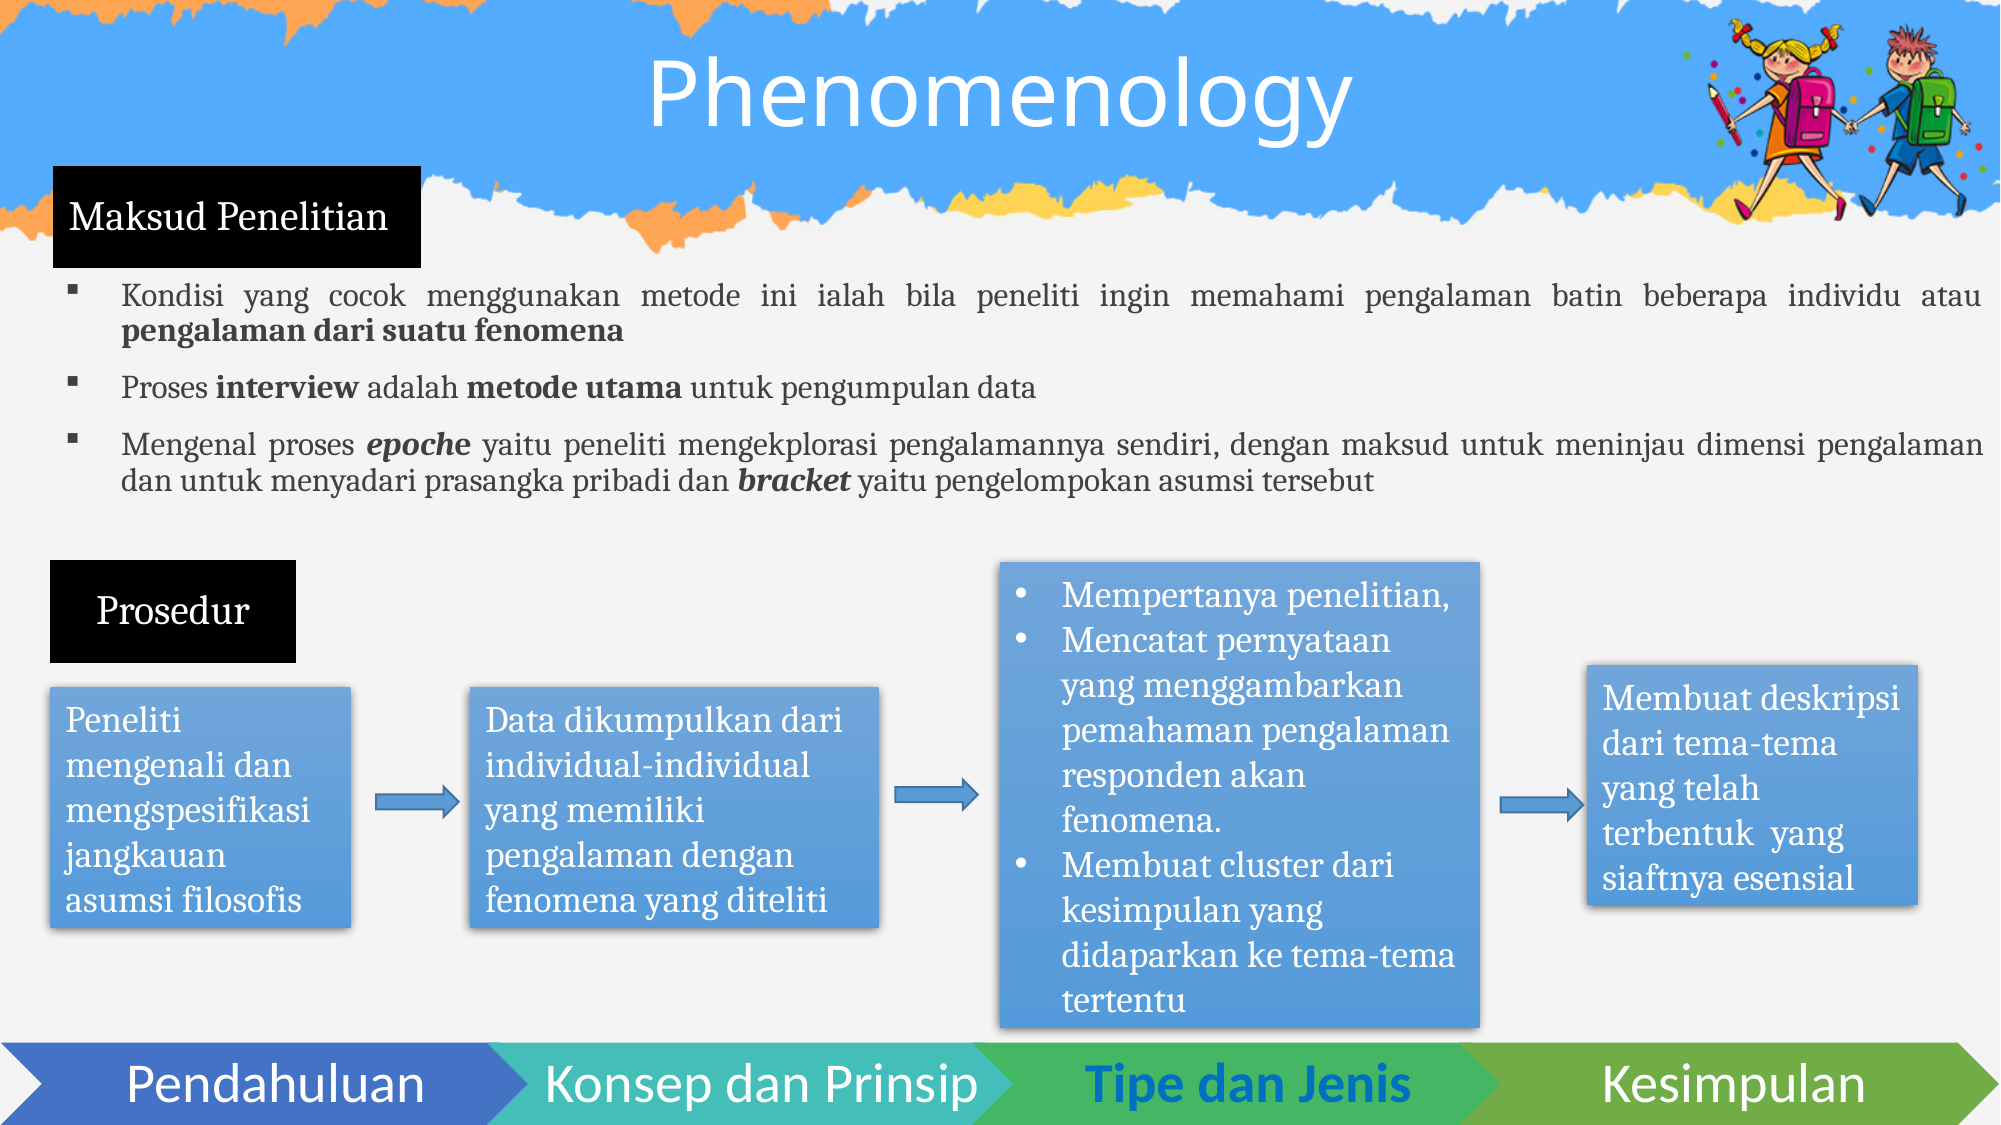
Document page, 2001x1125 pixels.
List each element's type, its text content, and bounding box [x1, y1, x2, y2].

text_box [894, 777, 980, 813]
picture [0, 0, 2001, 1125]
text_box Prosedur [50, 560, 296, 663]
list Kondisi yang cocok menggunakan metode ini ialah bila peneliti ingin memahami pengalaman batin beberapa individu atau pengalaman dari suatu fenomena Proses interview adalah metode utama untuk pengumpulan data Mengenal proses epoche yaitu peneliti mengekplorasi pengalamannya sendiri, dengan maksud untuk meninjau dimensi pengalaman dan untuk menyadari prasangka pribadi dan bracket yaitu pengelompokan asumsi tersebut [0, 269, 2000, 516]
text_box Peneliti mengenali dan mengspesifikasi jangkauan asumsi filosofis [50, 687, 351, 928]
text_box Membuat deskripsi dari tema-tema yang telah terbentuk yang siaftnya esensial [1587, 665, 1918, 905]
text_box Data dikumpulkan dari individual-individual yang memiliki pengalaman dengan fenomena yang diteliti [470, 687, 879, 928]
text_box Mempertanya penelitian, Mencatat pernyataan yang menggambarkan pemahaman pengalaman responden akan fenomena. Membuat cluster dari kesimpulan yang didaparkan ke tema-tema tertentu [999, 562, 1480, 1028]
list Maksud Penelitian [53, 166, 421, 268]
title Phenomenology [0, 0, 2000, 194]
text_box [1499, 787, 1585, 823]
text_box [0, 1042, 2000, 1125]
text_box [375, 784, 461, 820]
